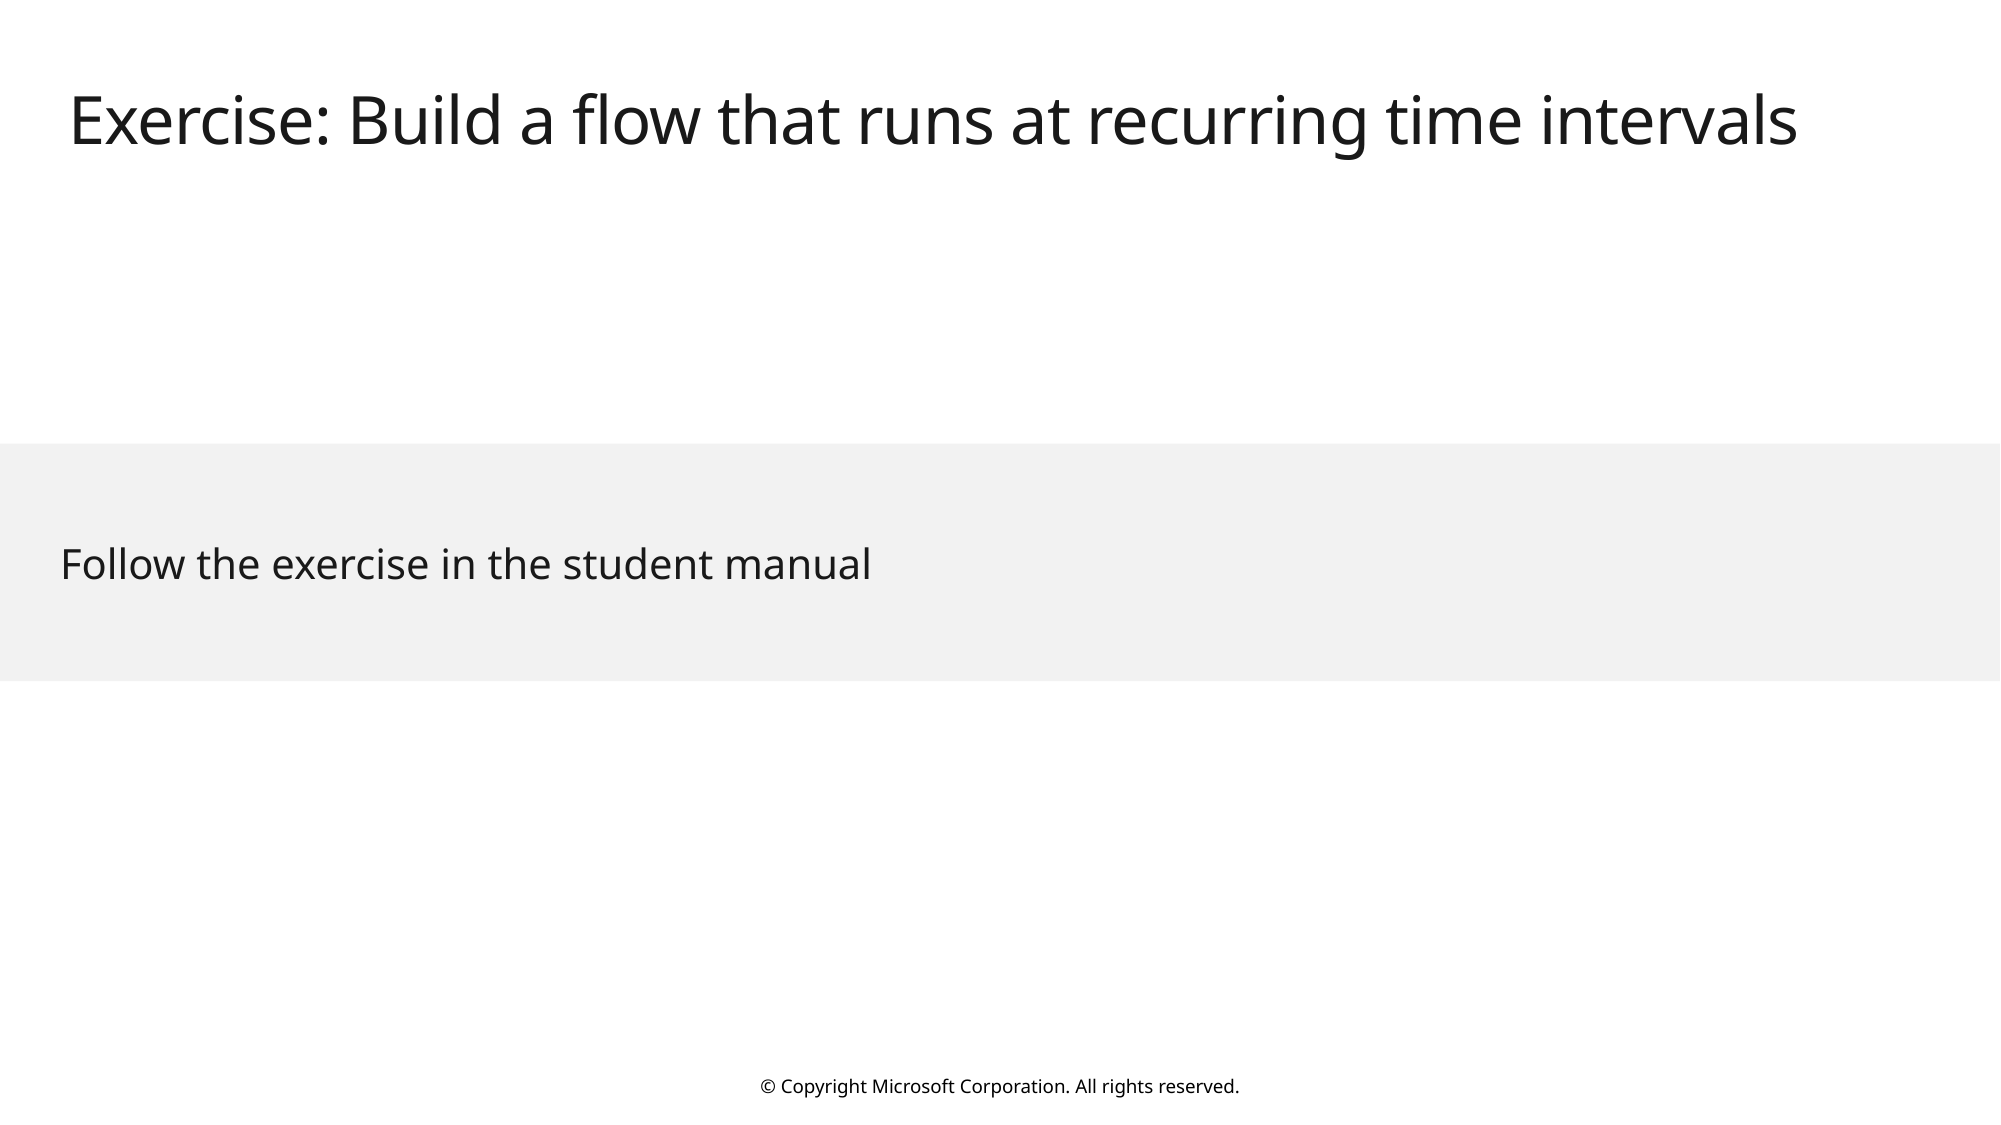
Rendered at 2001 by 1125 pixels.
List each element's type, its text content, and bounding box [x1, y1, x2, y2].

title Exercise: Build a flow that runs at recurring time intervals [68, 72, 1930, 184]
text_box Follow the exercise in the student manual [0, 443, 2000, 682]
